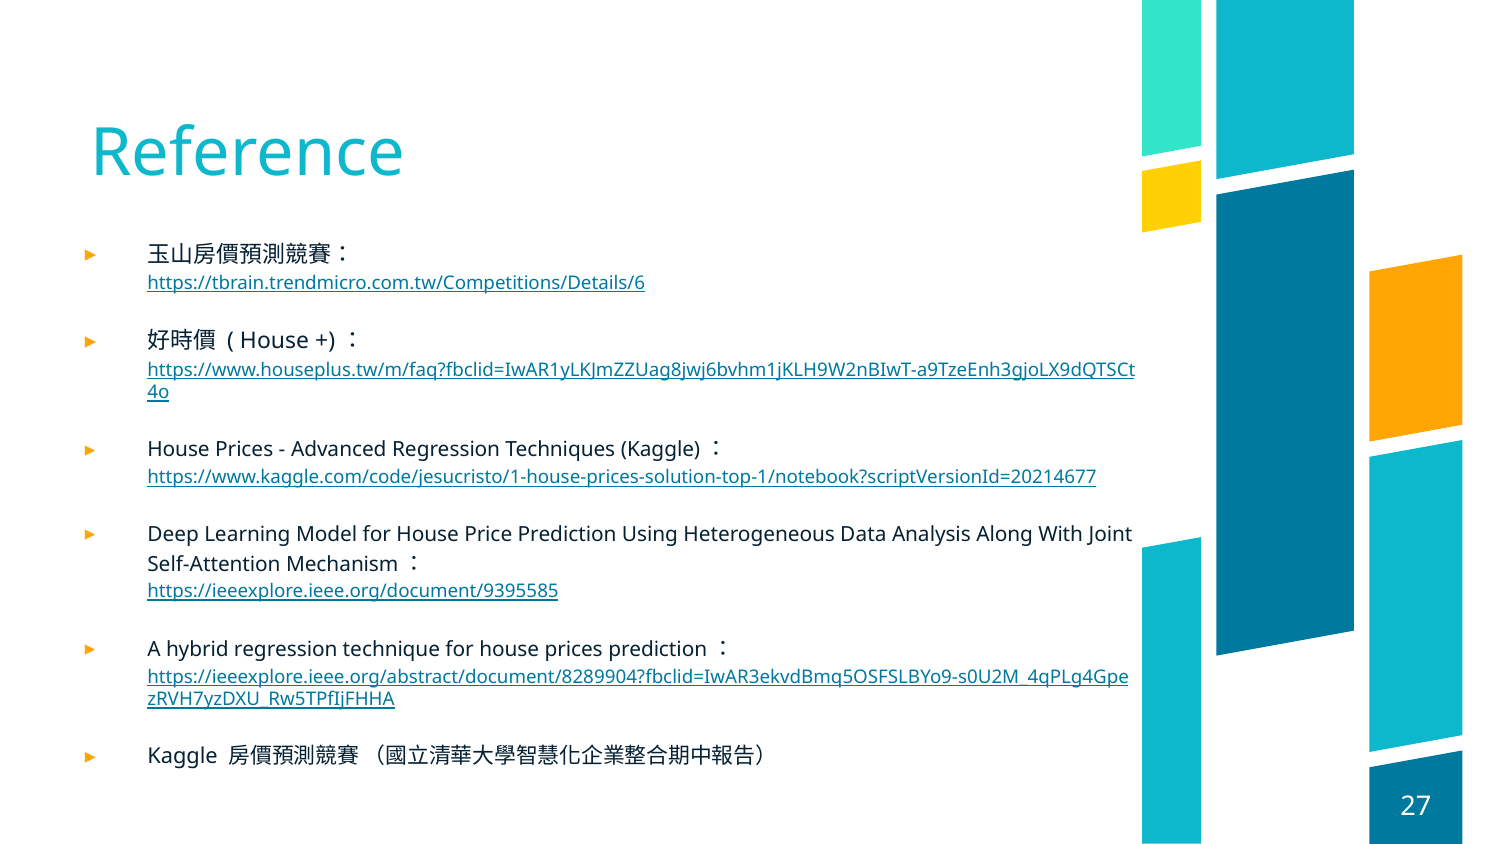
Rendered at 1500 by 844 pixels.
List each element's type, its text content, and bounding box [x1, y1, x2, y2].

title Reference [90, 124, 1093, 190]
slide_number 27 [1369, 769, 1463, 844]
list 玉山房價預測競賽： https://tbrain.trendmicro.com.tw/Competitions/Details/6 好時價 ( House +)： https://www.houseplus.tw/m/faq?fbclid=IwAR1yLKJmZZUag8jwj6bvhm1jKLH9W2nBIwT-a9TzeEnh3gjoLX9dQTSCt4o House Prices - Advanced Regression Techniques (Kaggle)： https://www.kaggle.com/code/jesucristo/1-house-prices-solution-top-1/notebook?scriptVersionId=20214677 Deep Learning Model for House Price Prediction Using Heterogeneous Data Analysis Along With Joint Self-Attention Mechanism： https://ieeexplore.ieee.org/document/9395585 A hybrid regression technique for house prices prediction： https://ieeexplore.ieee.org/abstract/document/8289904?fbclid=IwAR3ekvdBmq5OSFSLBYo9-s0U2M_4qPLg4GpezRVH7yzDXU_Rw5TPfIjFHHA Kaggle 房價預測競賽 （國立清華大學智慧化企業整合期中報告） [72, 235, 1137, 800]
